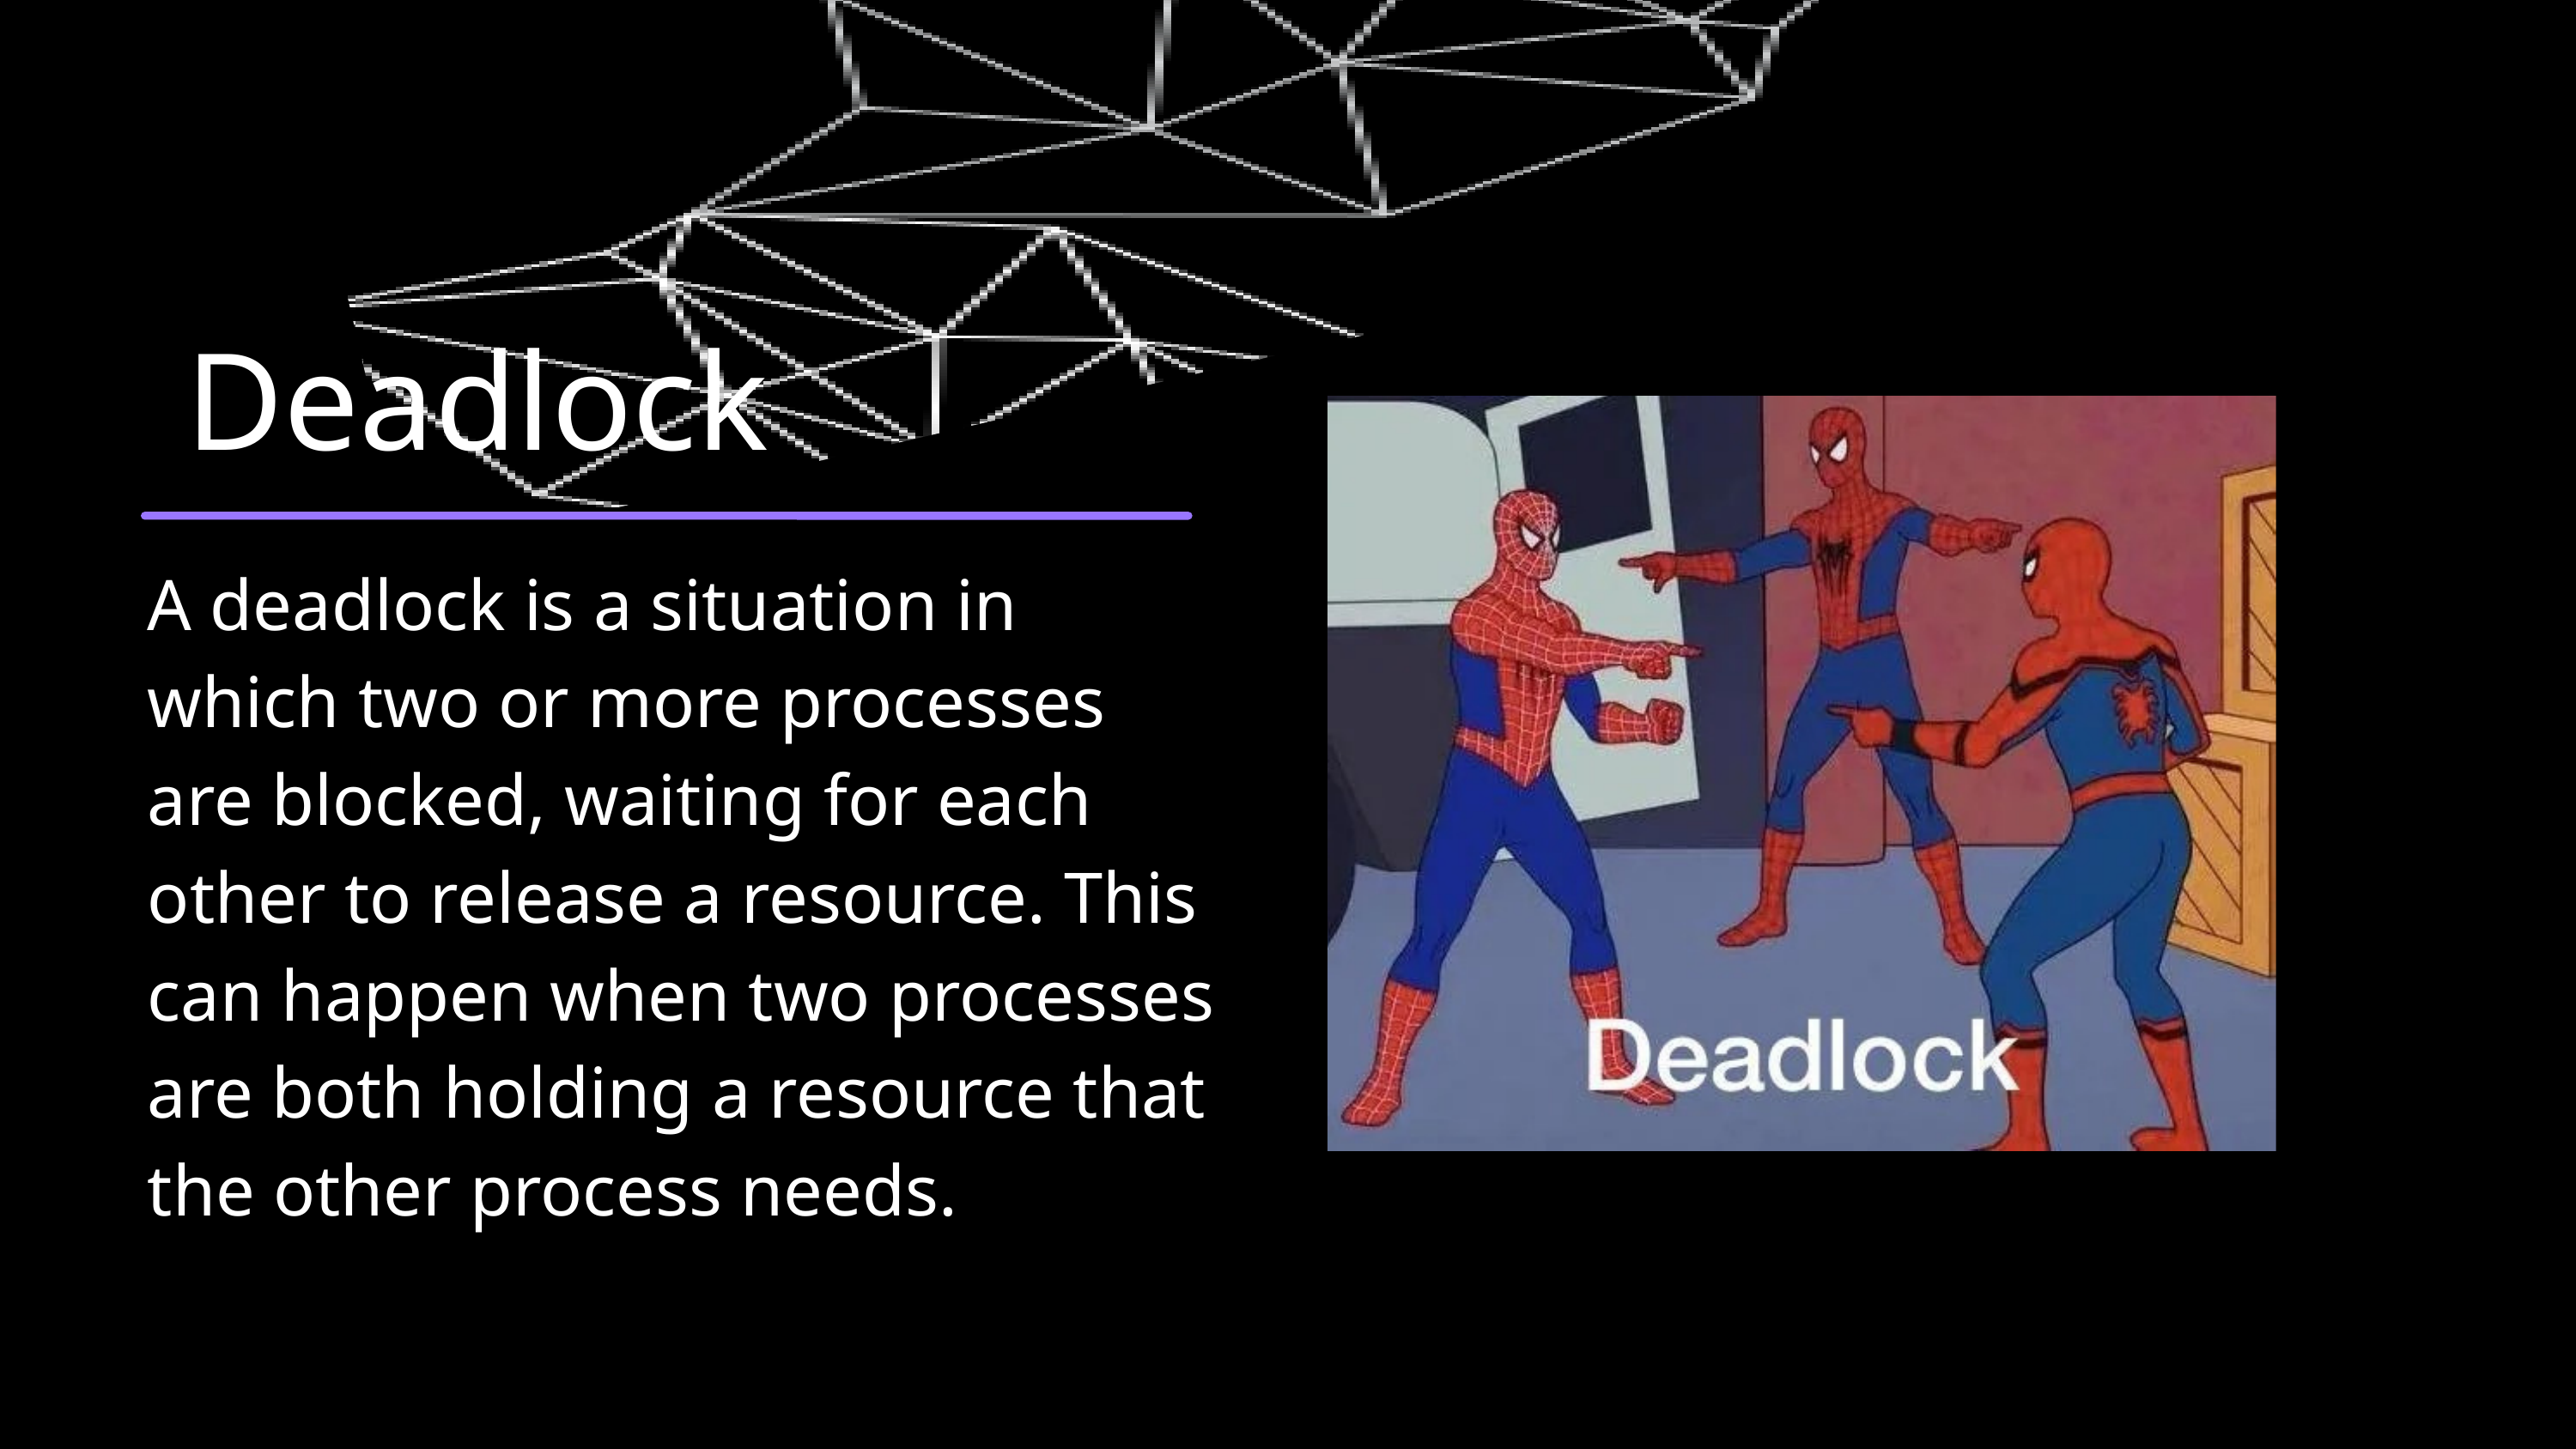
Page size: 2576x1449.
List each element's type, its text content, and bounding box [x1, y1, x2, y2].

text_box Deadlock [144, 316, 811, 477]
text_box [1327, 396, 2276, 1151]
text_box [389, 477, 749, 546]
text_box [278, 0, 2003, 464]
text_box A deadlock is a situation in which two or more processes are blocked, waiting for each other to release a resource. This can happen when two processes are both holding a resource that the other process needs. [147, 546, 1221, 1230]
